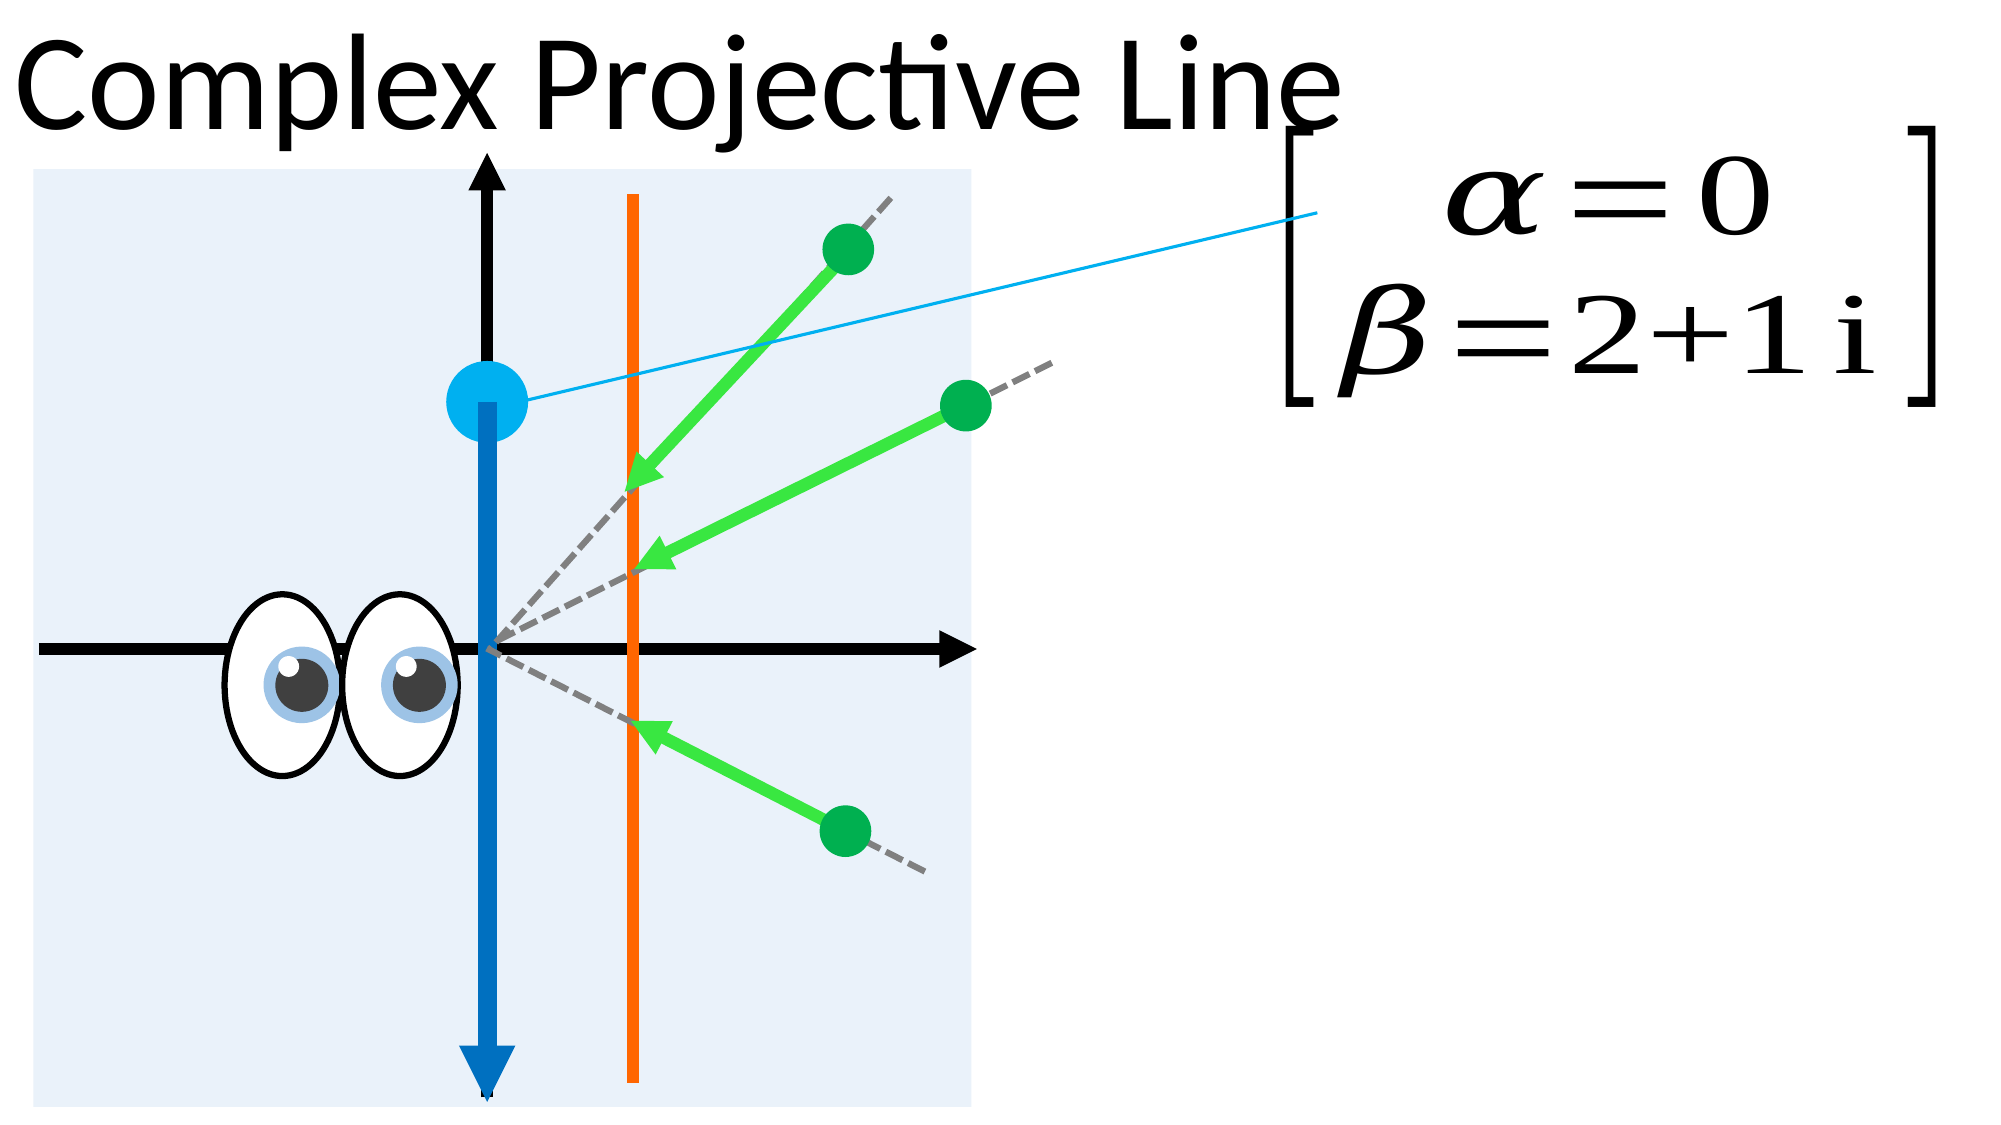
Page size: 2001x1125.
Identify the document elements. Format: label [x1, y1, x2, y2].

text_box [507, 117, 1943, 411]
text_box [891, 411, 970, 570]
text_box [33, 152, 977, 1107]
text_box [224, 594, 458, 777]
text_box [486, 648, 925, 872]
text_box [630, 720, 851, 834]
text_box [624, 411, 848, 492]
text_box [891, 411, 1052, 646]
text_box [489, 197, 891, 648]
